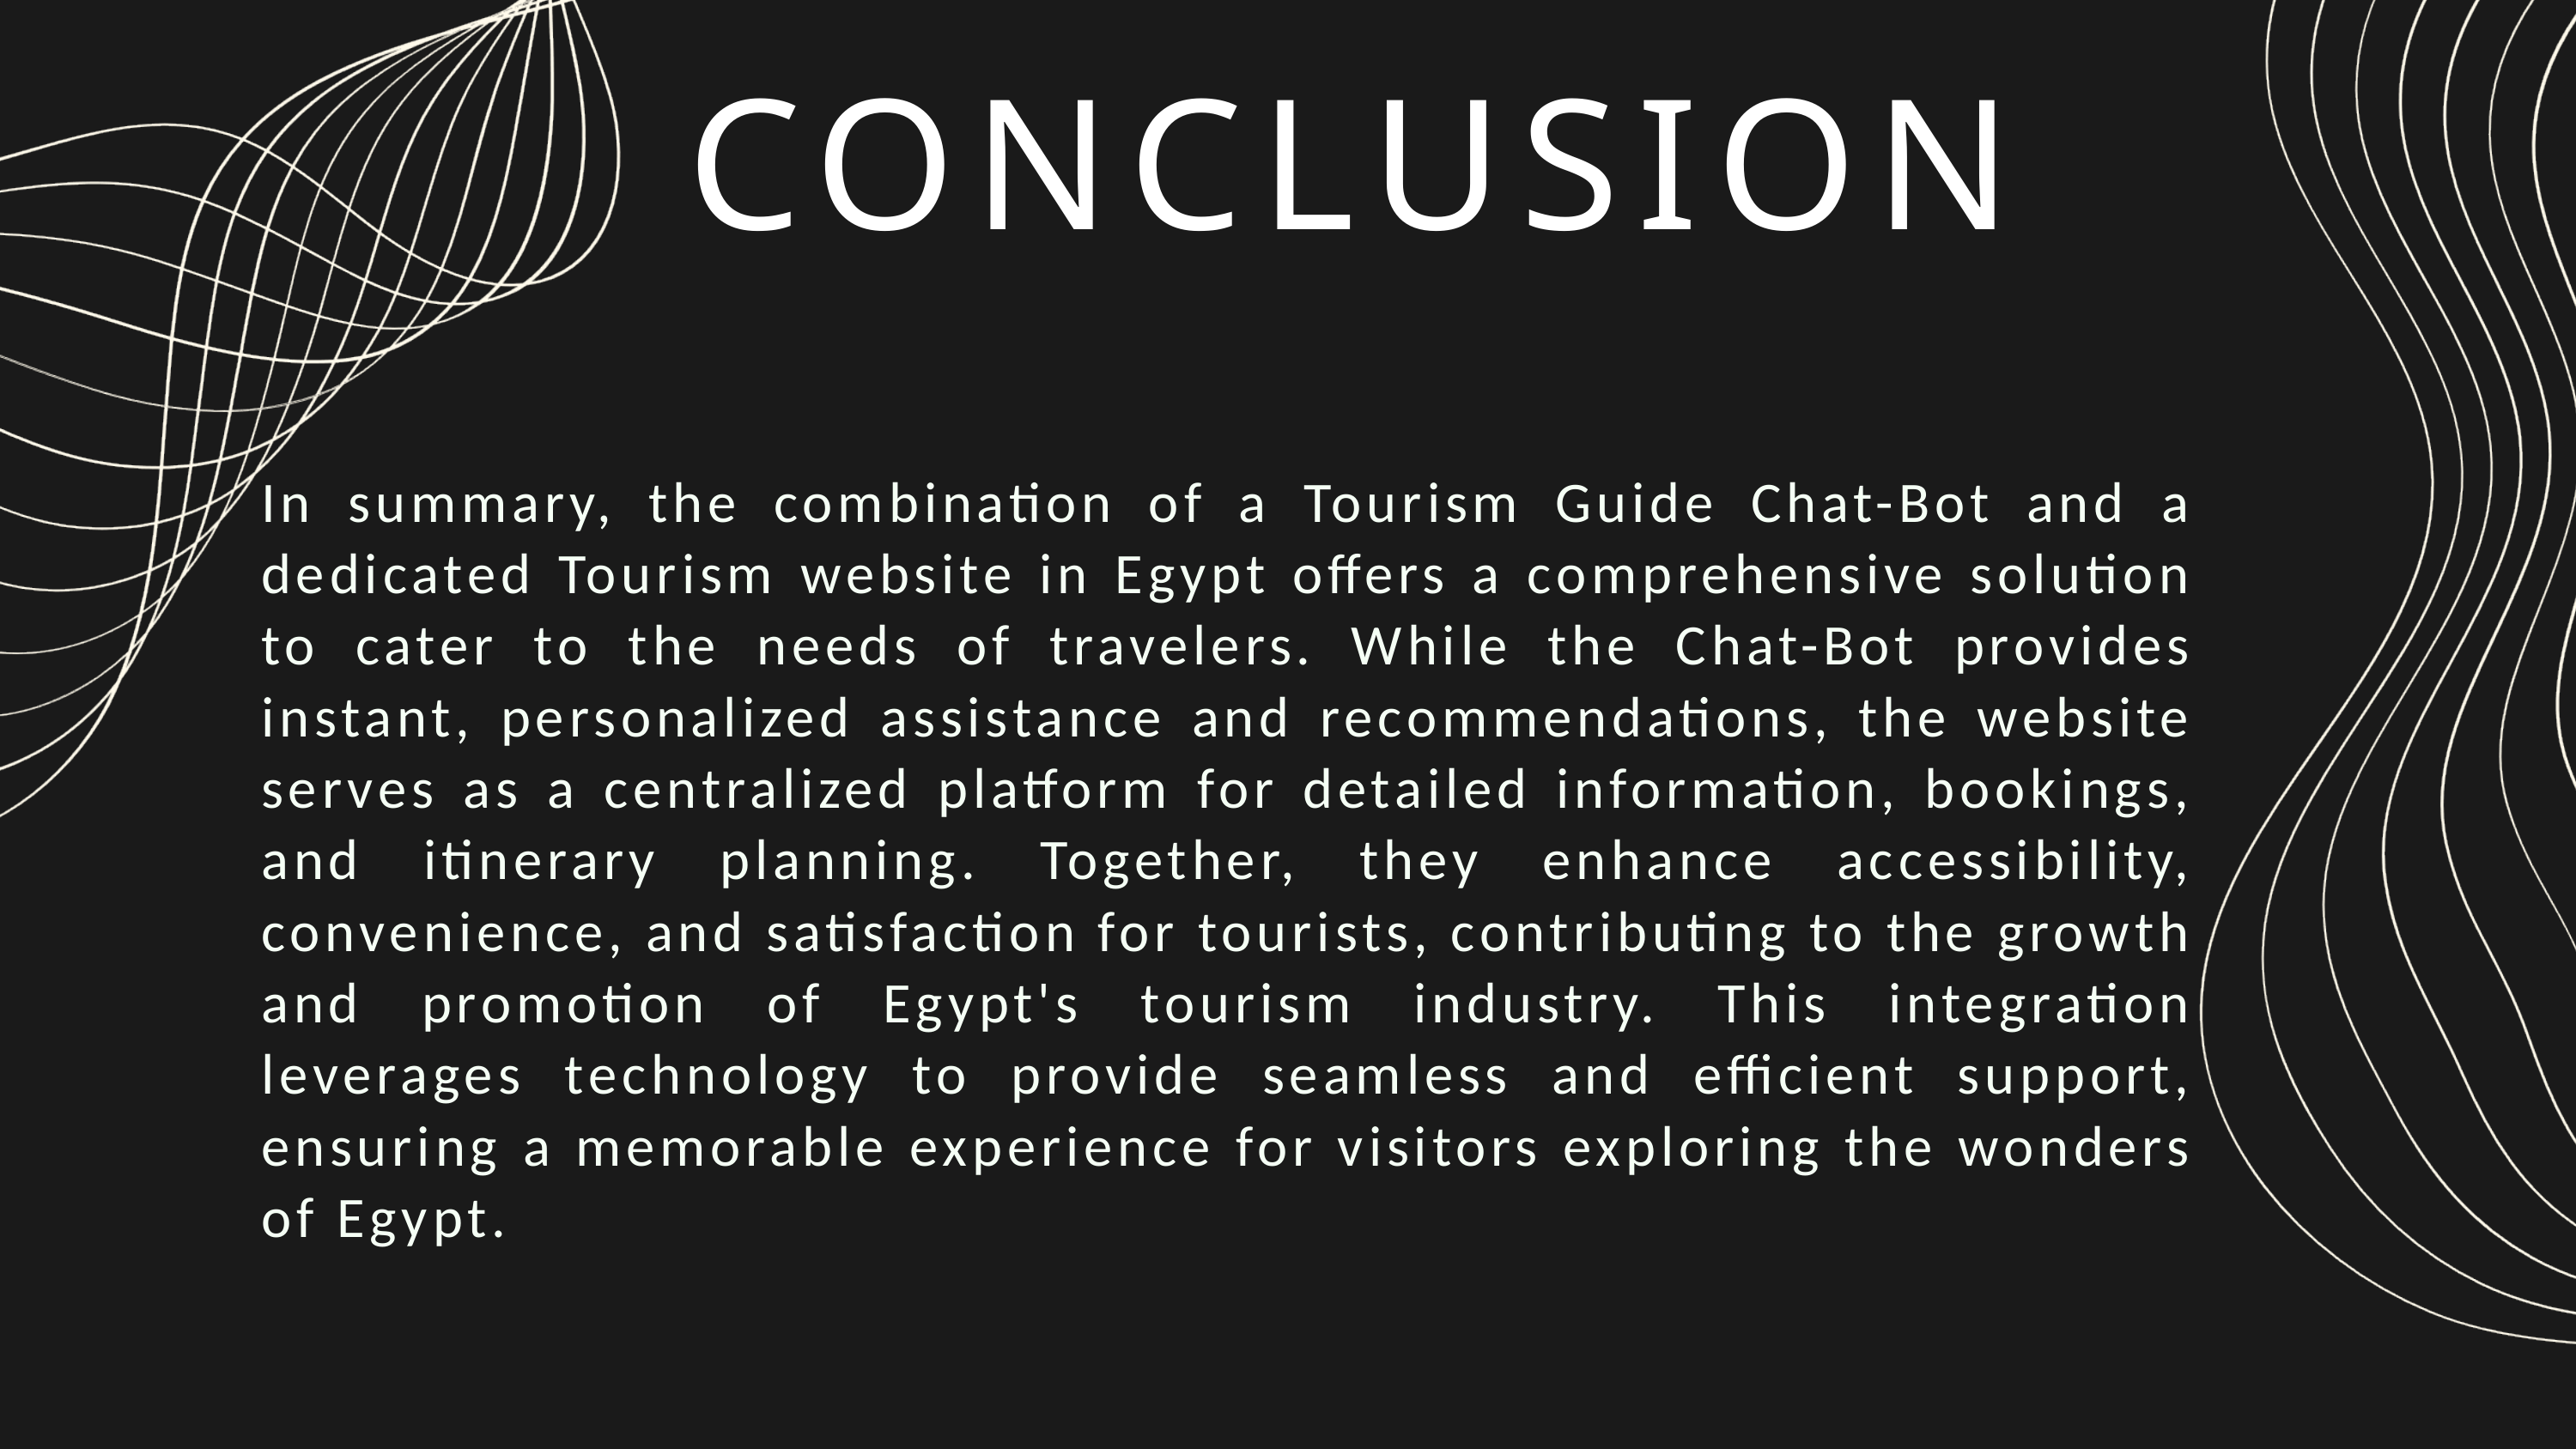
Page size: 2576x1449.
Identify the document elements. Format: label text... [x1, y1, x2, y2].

text_box [0, 0, 1081, 844]
text_box [2196, 0, 2576, 1449]
text_box CONCLUSION [686, 15, 2196, 266]
text_box In summary, the combination of a Tourism Guide Chat-Bot and a dedicated Tourism website in Egypt offers a comprehensive solution to cater to the needs of travelers. While the Chat-Bot provides instant, personalized assistance and recommendations, the website serves as a centralized platform for detailed information, bookings, and itinerary planning. Together, they enhance accessibility, convenience, and satisfaction for tourists, contributing to the growth and promotion of Egypt's tourism industry. This integration leverages technology to provide seamless and efficient support, ensuring a memorable experience for visitors exploring the wonders of Egypt. [261, 462, 2196, 1249]
